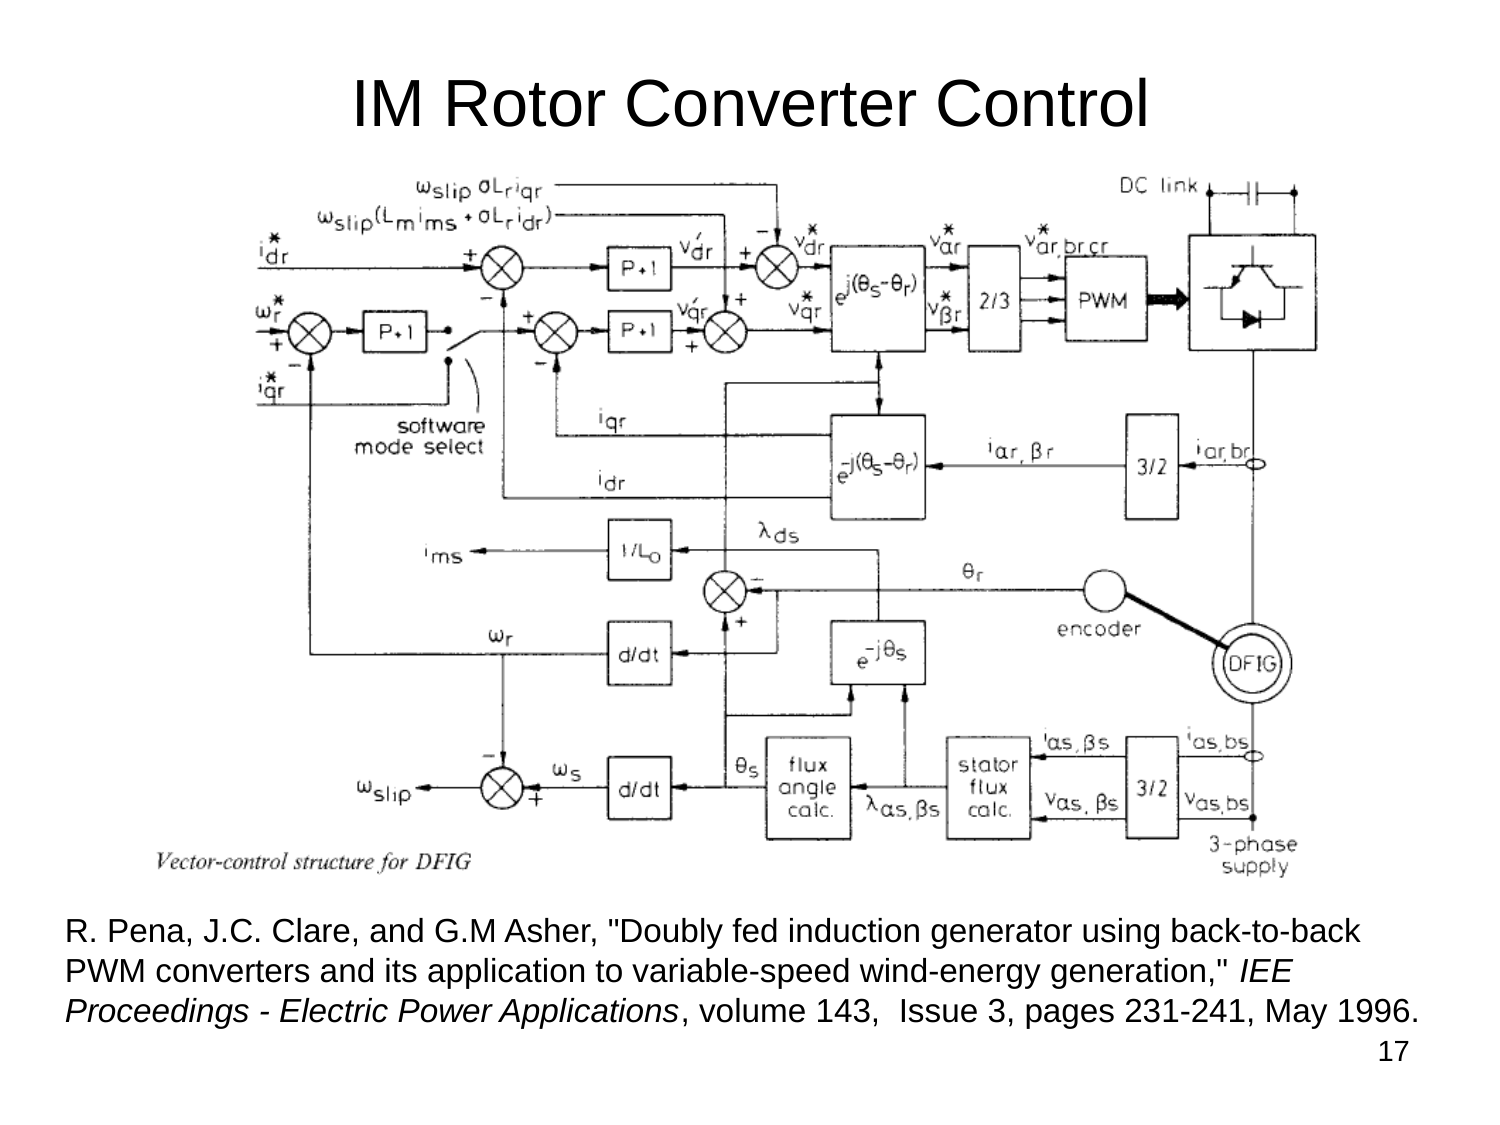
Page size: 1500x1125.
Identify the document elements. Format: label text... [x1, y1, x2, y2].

text_box IM Rotor Converter Control [336, 52, 1167, 148]
slide_number 17 [1074, 1037, 1426, 1103]
picture [137, 164, 1326, 901]
text_box R. Pena, J.C. Clare, and G.M Asher, "Doubly fed induction generator using back-to-back PWM converters and its application to variable-speed wind-energy generation," IEE Proceedings - Electric Power Applications, volume 143, Issue 3, pages 231-241, May 1996. [50, 902, 1450, 1037]
